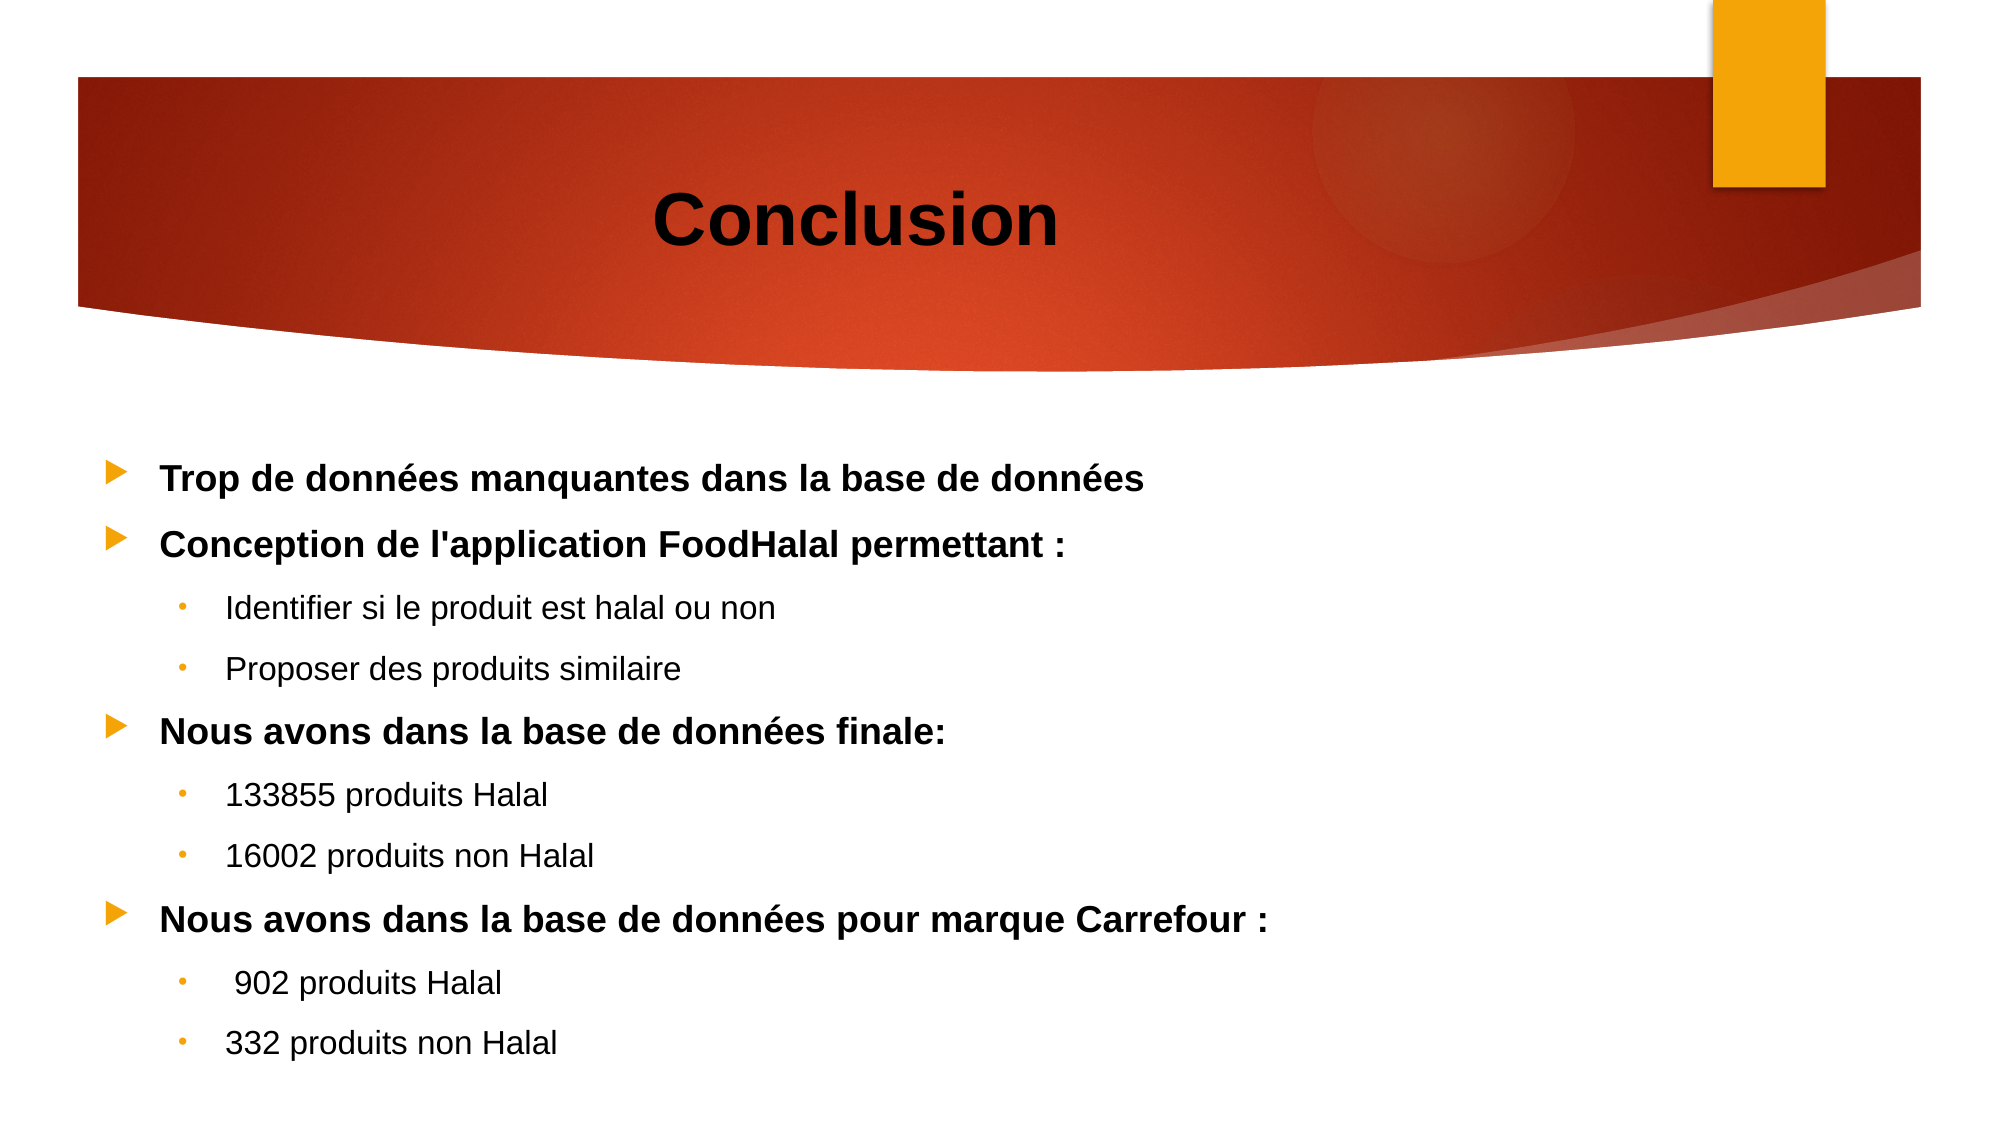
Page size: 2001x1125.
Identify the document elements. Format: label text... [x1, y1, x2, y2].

text_box Trop de données manquantes dans la base de données Conception de l'application FoodHalal permettant : Identifier si le produit est halal ou non Proposer des produits similaire Nous avons dans la base de données finale: 133855 produits Halal 16002 produits non Halal Nous avons dans la base de données pour marque Carrefour : 902 produits Halal 332 produits non Halal [88, 381, 1543, 747]
title Conclusion [189, 155, 1627, 275]
